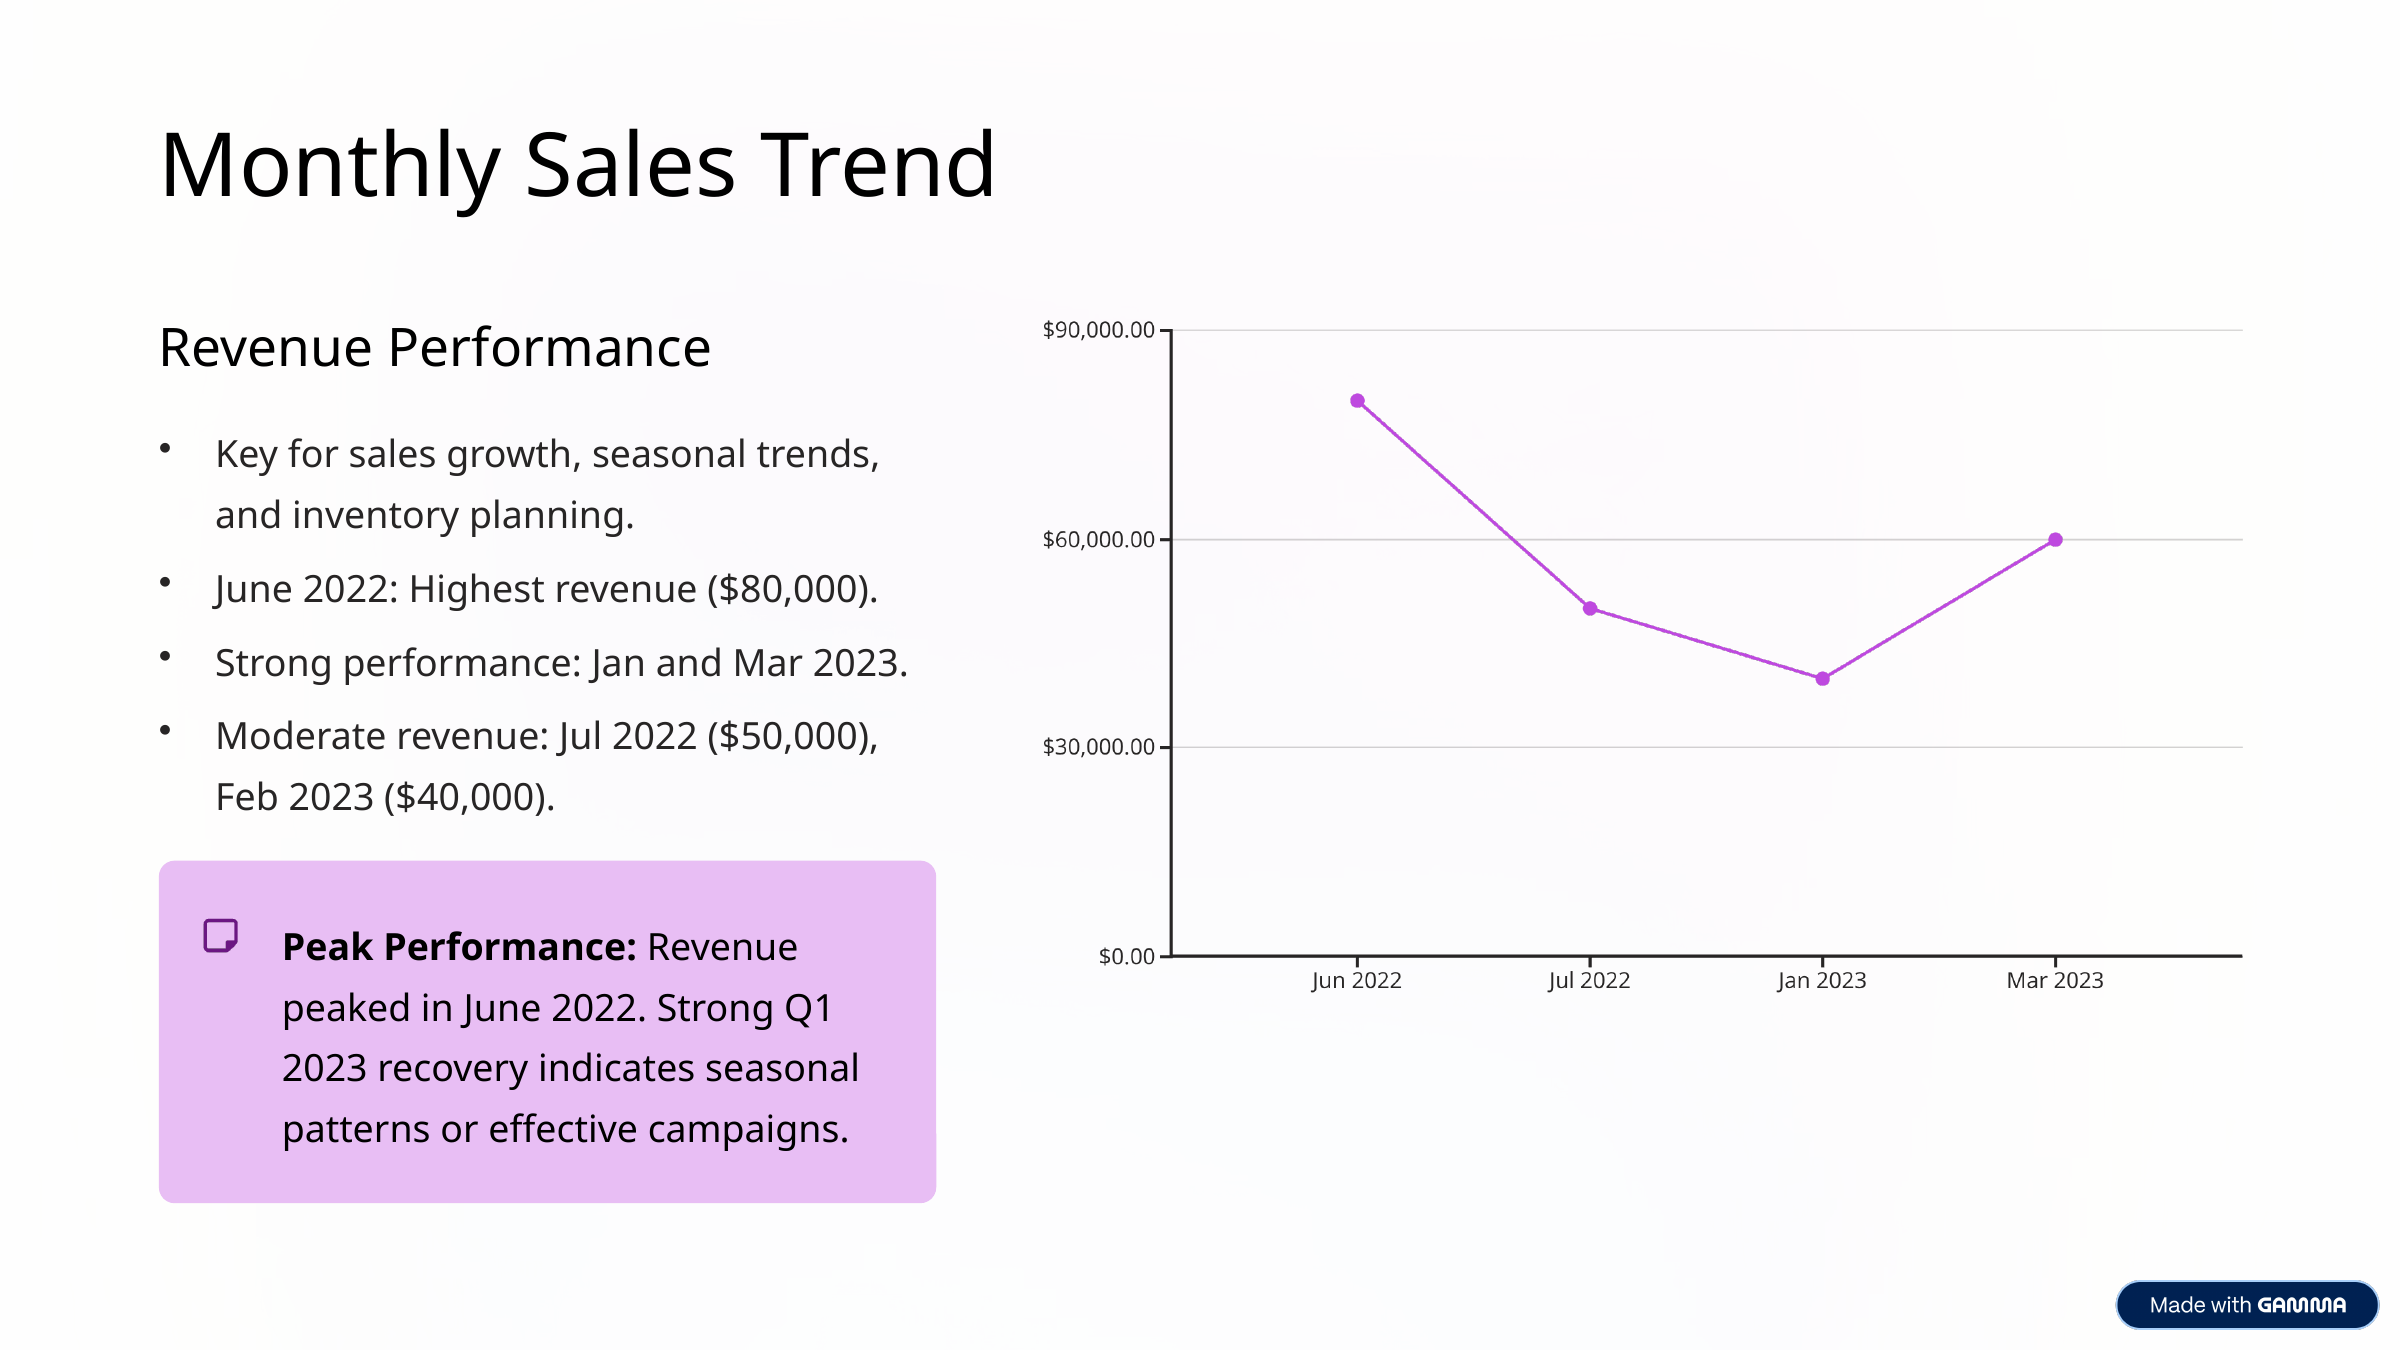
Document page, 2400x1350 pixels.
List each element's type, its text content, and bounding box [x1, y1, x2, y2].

text_box June 2022: Highest revenue ($80,000). [158, 549, 937, 610]
text_box Revenue Performance [158, 310, 730, 377]
text_box Key for sales growth, seasonal trends, and inventory planning. [158, 414, 937, 536]
text_box Moderate revenue: Jul 2022 ($50,000), Feb 2023 ($40,000). [158, 696, 937, 818]
picture [196, 916, 245, 954]
picture [1029, 314, 2243, 994]
text_box [158, 860, 937, 1204]
picture [2106, 1271, 2389, 1339]
text_box Strong performance: Jan and Mar 2023. [158, 623, 937, 684]
text_box Monthly Sales Trend [158, 104, 1050, 216]
text_box Peak Performance: Revenue peaked in June 2022. Strong Q1 2023 recovery indicates seasonal patterns or effective campaigns. [281, 907, 899, 1151]
